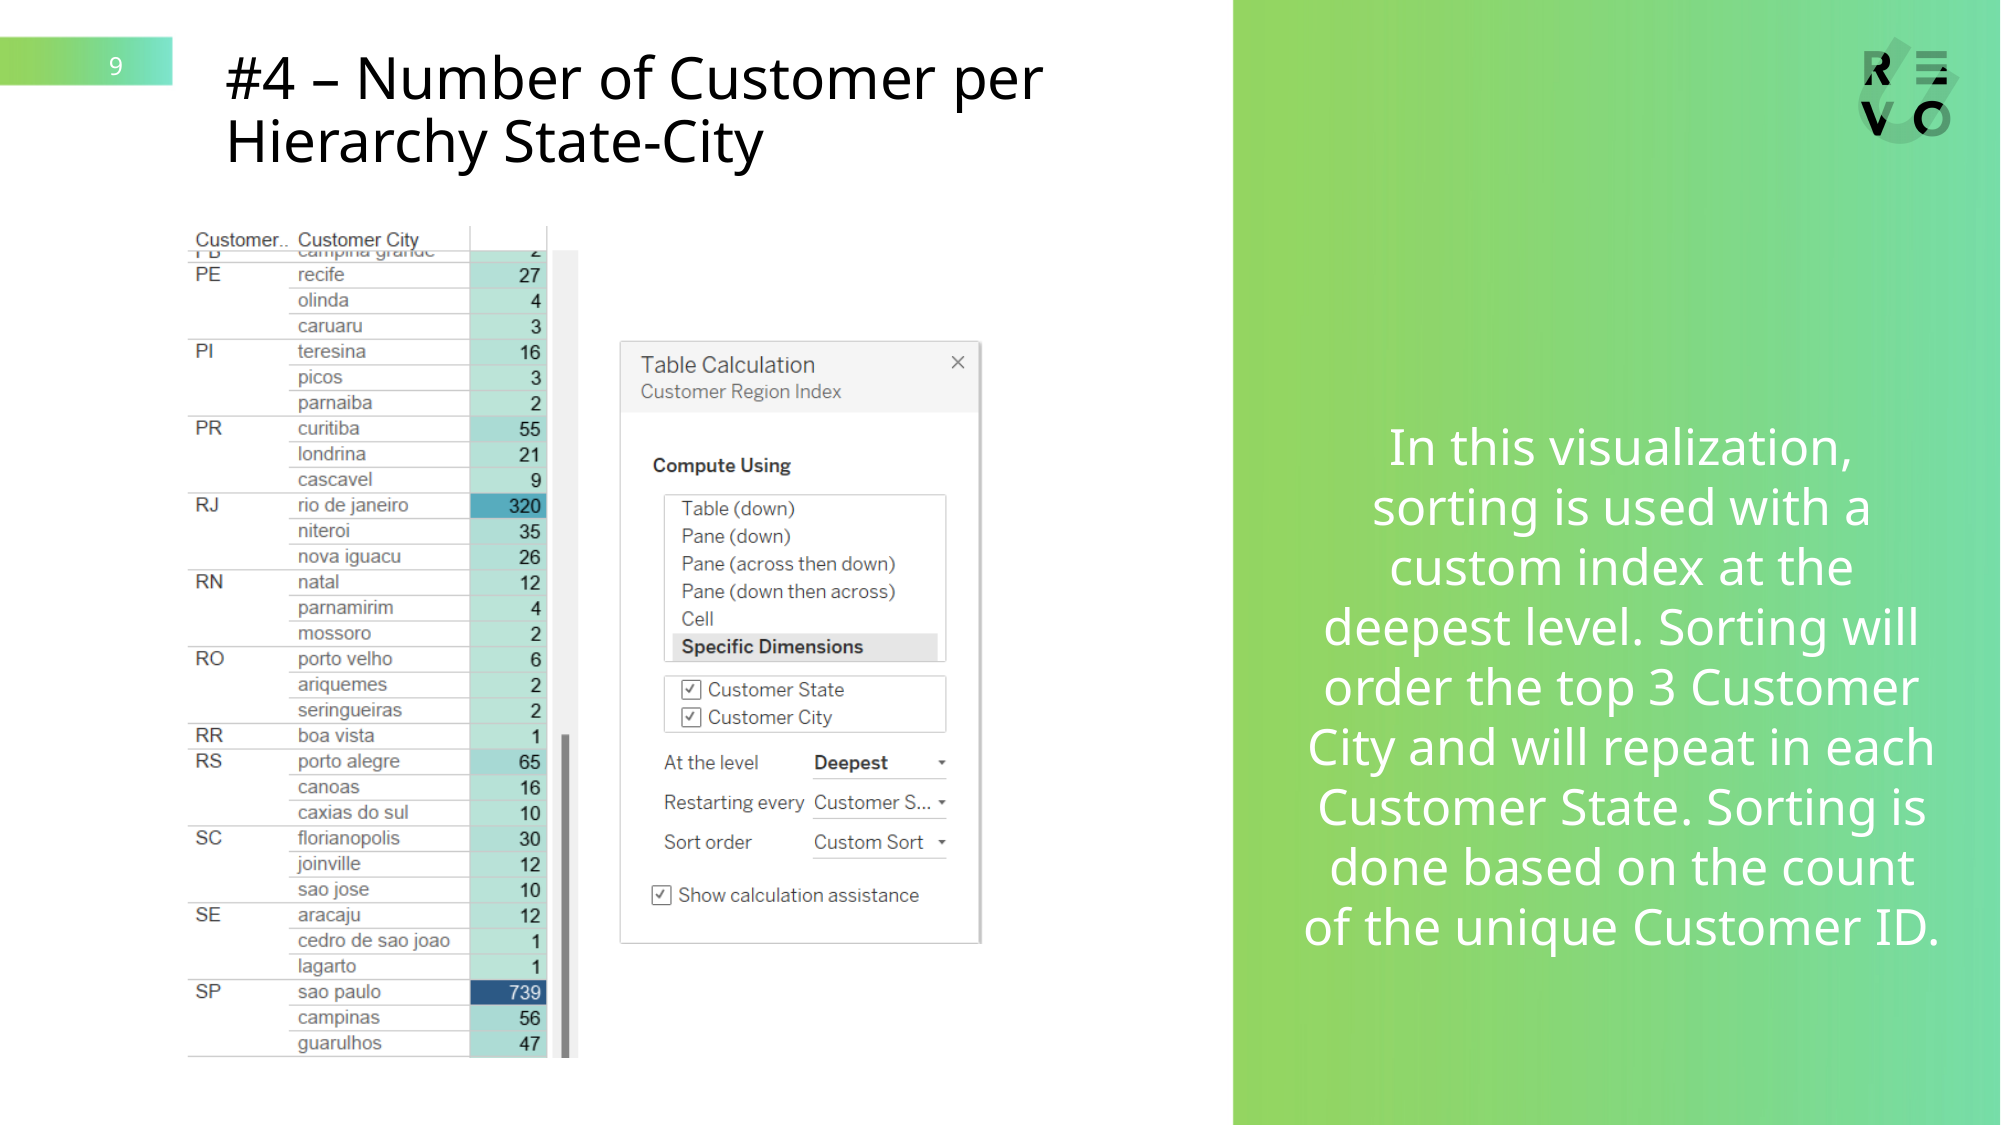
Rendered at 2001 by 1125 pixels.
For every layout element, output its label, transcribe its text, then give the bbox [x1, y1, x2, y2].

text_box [178, 226, 983, 1058]
picture [0, 0, 2001, 1125]
title #4 – Number of Customer per Hierarchy State-City [210, 28, 1176, 196]
text_box In this visualization, sorting is used with a custom index at the deepest level. Sorting will order the top 3 Customer City and will repeat in each Customer State. Sorting is done based on the count of the unique Customer ID. [1287, 408, 1957, 963]
text_box 9 [65, 36, 167, 97]
